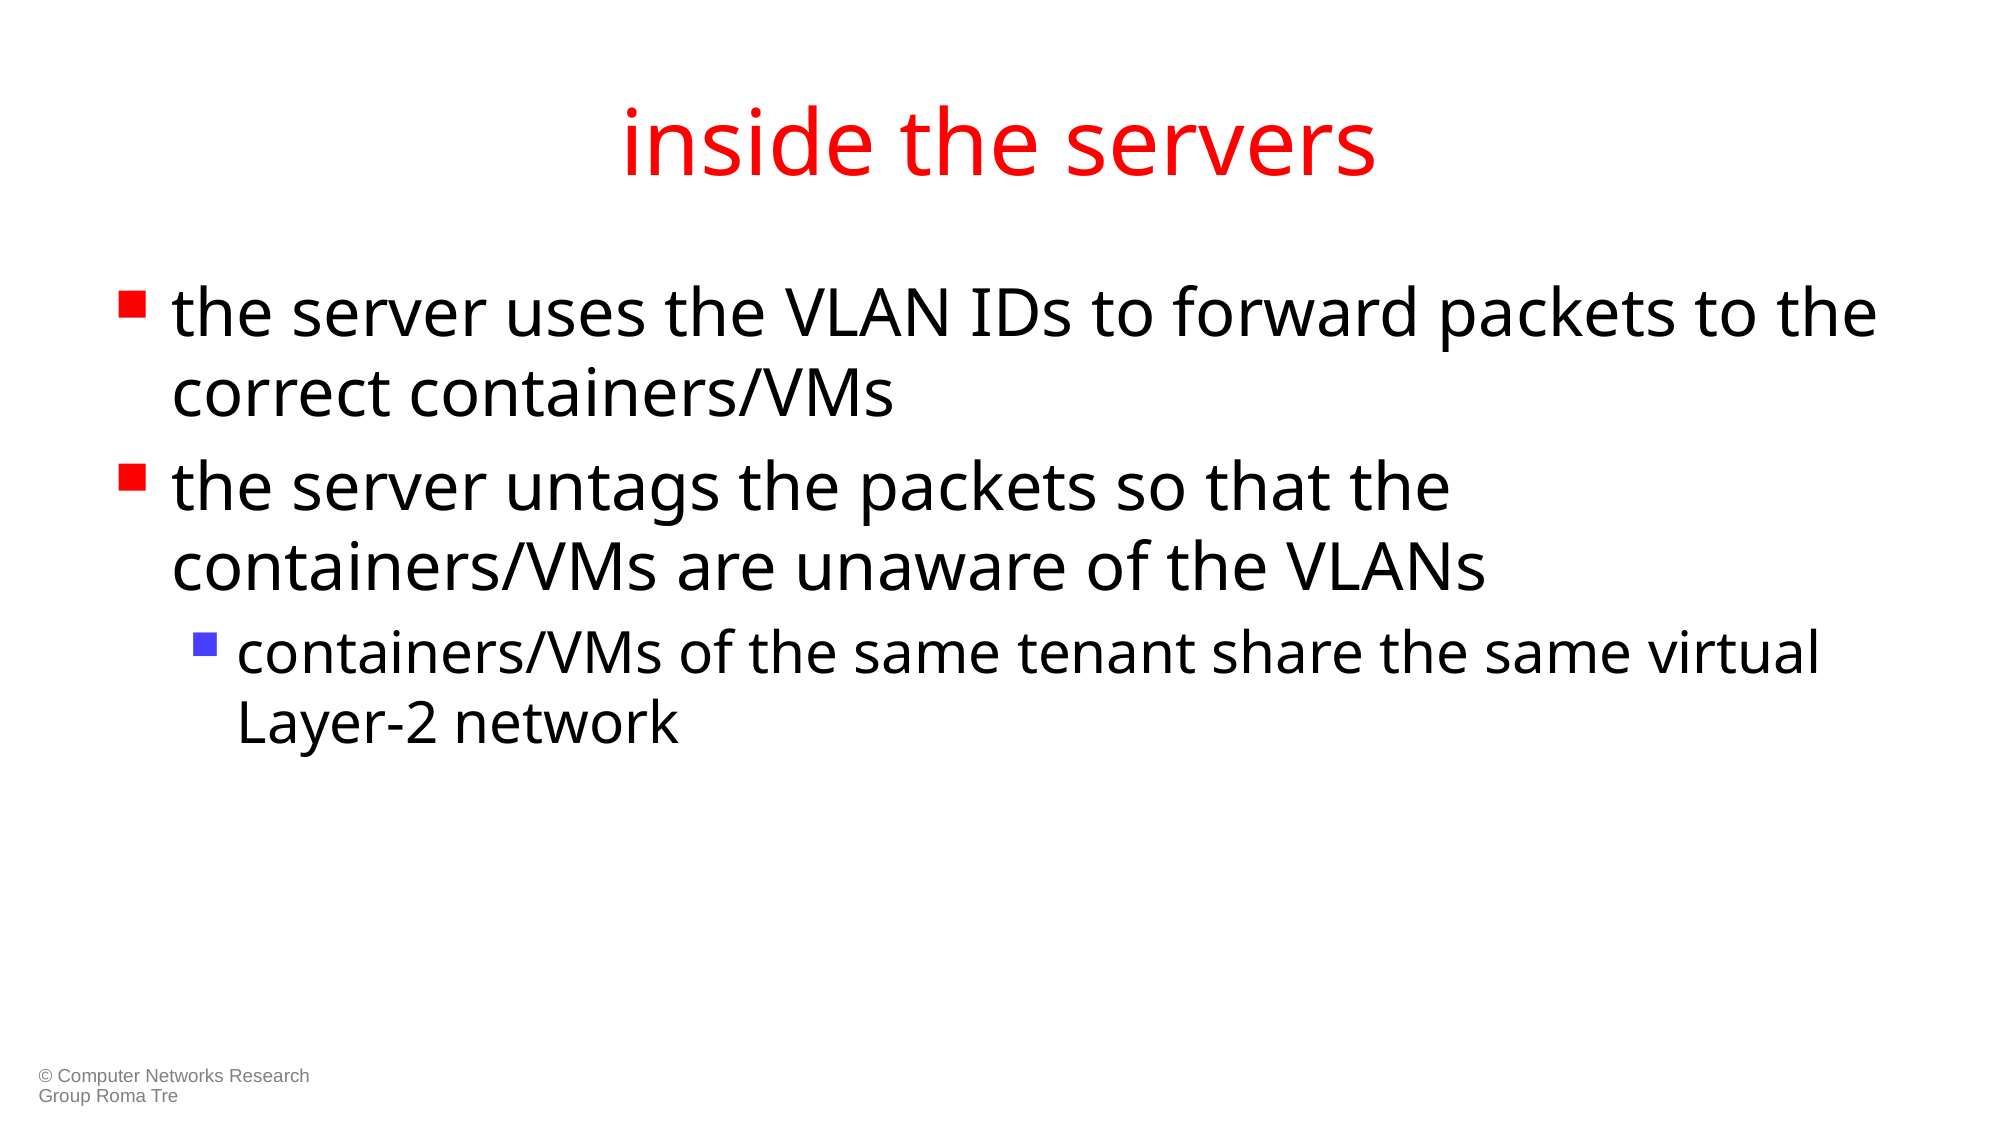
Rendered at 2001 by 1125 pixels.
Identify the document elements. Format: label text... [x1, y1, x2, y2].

list the server uses the VLAN IDs to forward packets to the correct containers/VMs the server untags the packets so that the containers/VMs are unaware of the VLANs containers/VMs of the same tenant share the same virtual Layer-2 network [99, 262, 1900, 1005]
title inside the servers [99, 45, 1900, 233]
